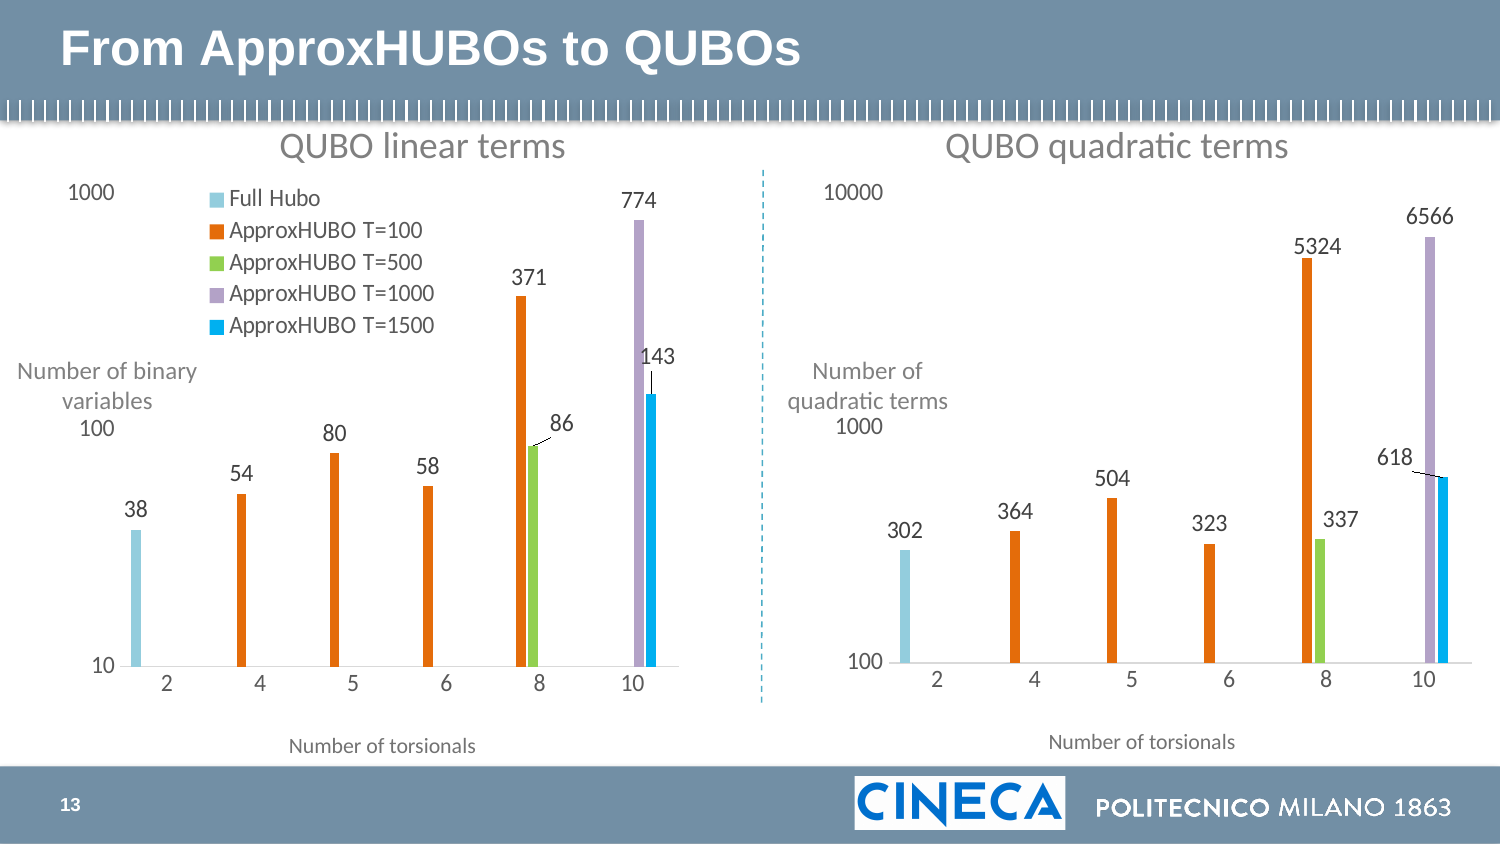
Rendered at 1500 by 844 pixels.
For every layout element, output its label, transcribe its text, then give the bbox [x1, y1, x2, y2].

picture [1091, 789, 1456, 825]
picture [854, 776, 1066, 830]
text_box Number of binary variables [0, 346, 61, 422]
slide_number 13 [45, 788, 170, 825]
title From ApproxHUBOs to QUBOs [45, 14, 1456, 87]
chart [66, 169, 737, 725]
text_box QUBO quadratic terms [778, 113, 1456, 174]
text_box Number of torsionals [1015, 729, 1270, 762]
text_box Number of quadratic terms [769, 346, 817, 422]
text_box Number of torsionals [255, 732, 510, 766]
text_box QUBO linear terms [84, 113, 762, 174]
chart [822, 169, 1474, 721]
